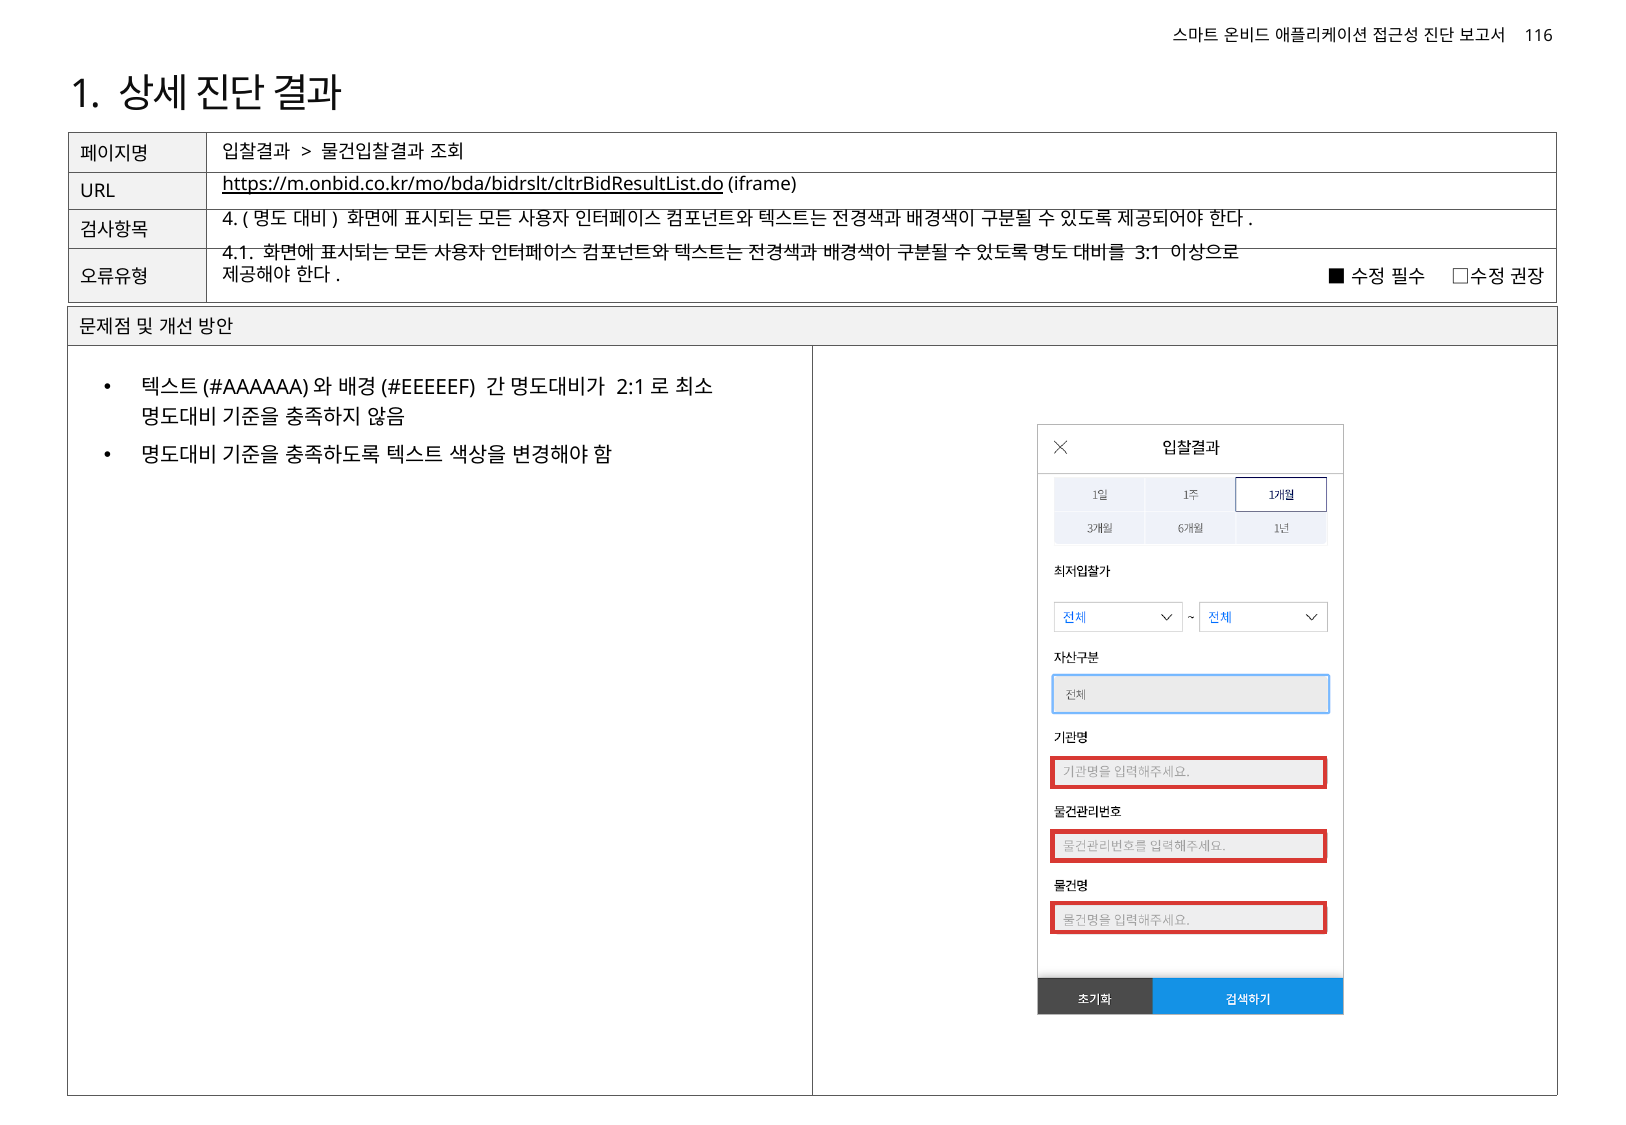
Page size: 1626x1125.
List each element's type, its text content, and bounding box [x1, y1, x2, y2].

list 텍스트(#AAAAAA)와 배경(#EEEEEF) 간 명도대비가 2:1로 최소 명도대비 기준을 충족하지 않음 명도대비 기준을 충족하도록 텍스트 색상을 변경해야 함 [103, 368, 778, 538]
picture [1037, 424, 1344, 1015]
list 4.1. 화면에 표시되는 모든 사용자 인터페이스 컴포넌트와 텍스트는 전경색과 배경색이 구분될 수 있도록 명도 대비를 3:1 이상으로 제공해야 한다. [207, 235, 1293, 291]
list https://m.onbid.co.kr/mo/bda/bidrslt/cltrBidResultList.do (iframe) [207, 167, 1557, 201]
list 4. (명도 대비) 화면에 표시되는 모든 사용자 인터페이스 컴포넌트와 텍스트는 전경색과 배경색이 구분될 수 있도록 제공되어야 한다. [207, 201, 1557, 236]
list 입찰결과 > 물건입찰결과 조회 [207, 133, 1557, 167]
title 1. 상세 진단 결과 [69, 72, 1126, 117]
